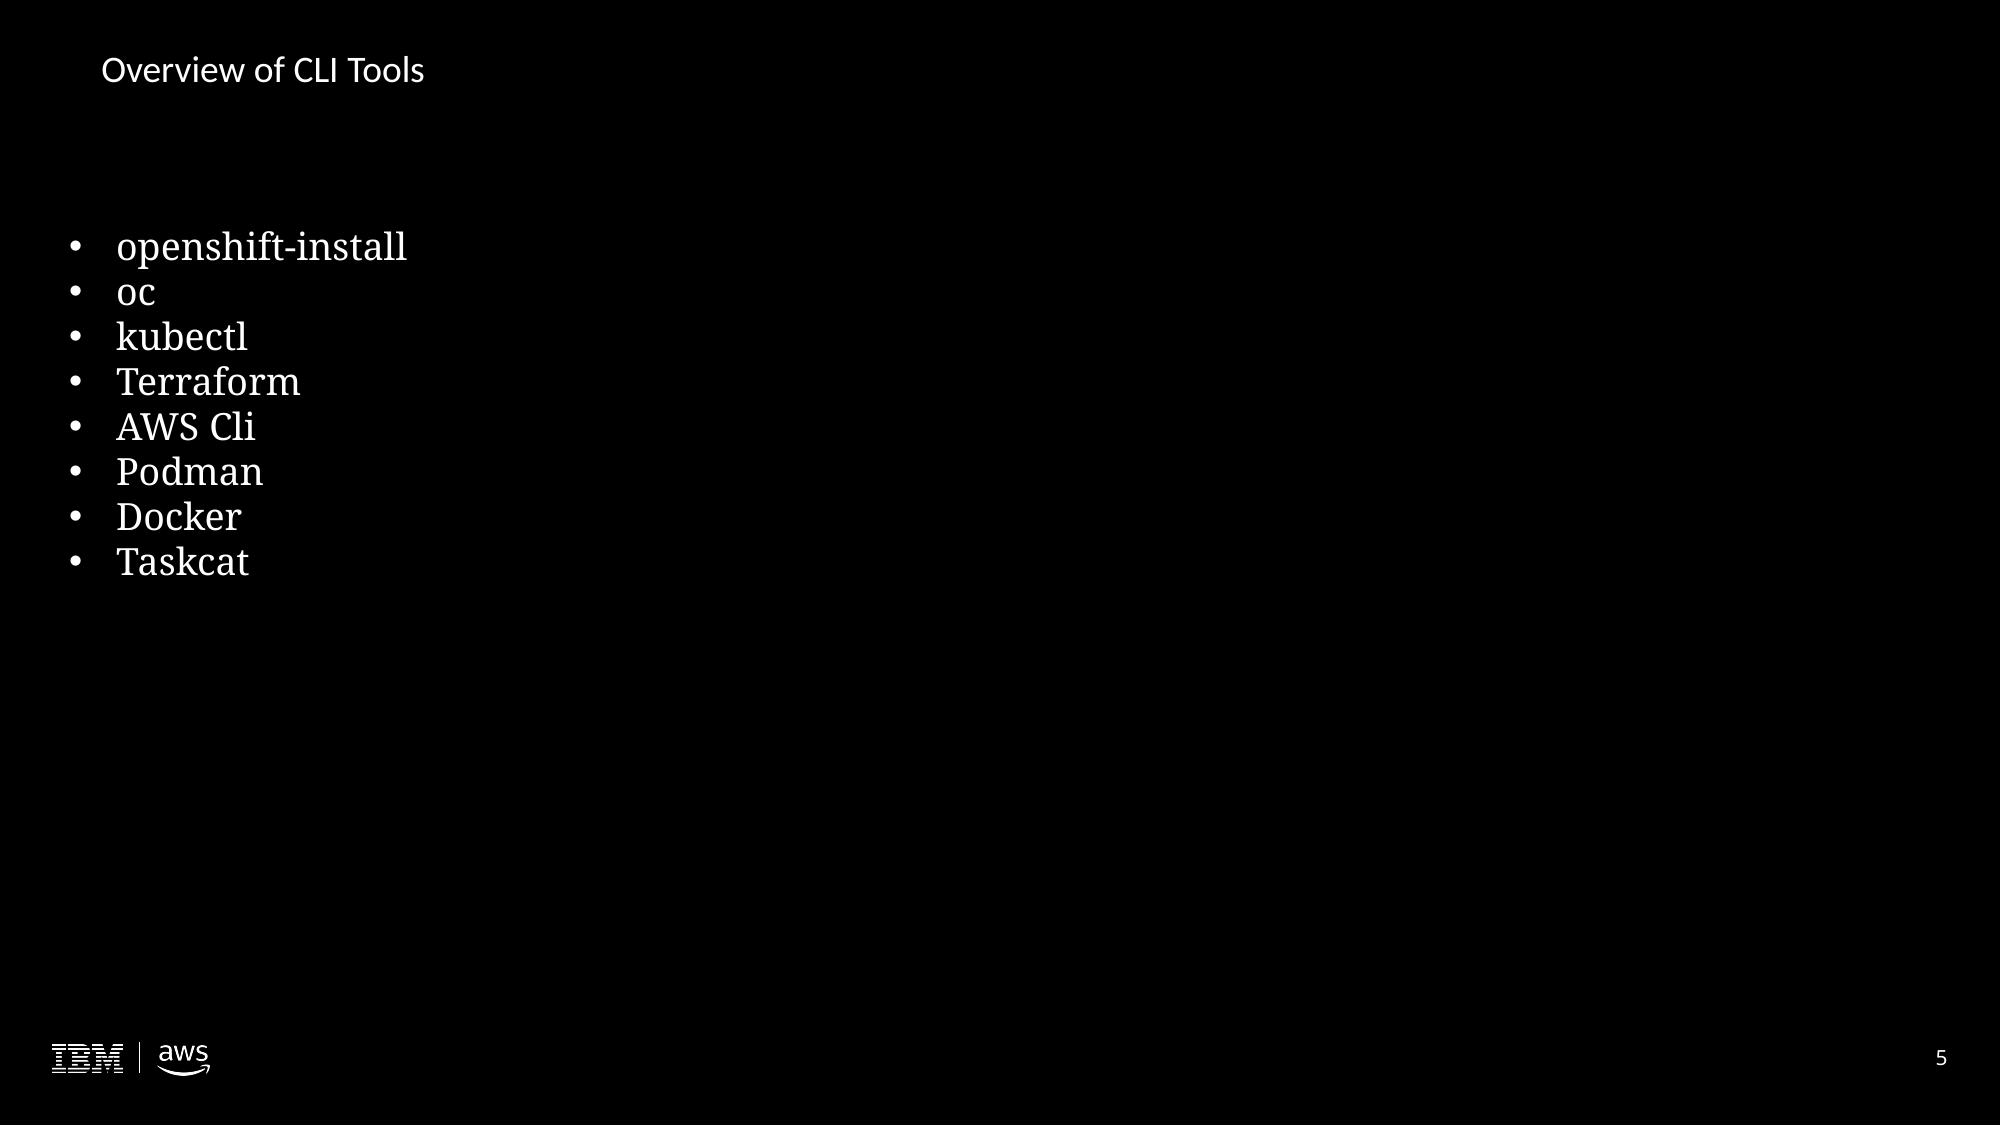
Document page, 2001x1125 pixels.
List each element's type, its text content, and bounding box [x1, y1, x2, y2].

text_box openshift-install oc kubectl Terraform AWS Cli Podman Docker Taskcat [54, 215, 1946, 591]
picture [157, 1045, 210, 1076]
picture [52, 1044, 123, 1073]
text_box Overview of CLI Tools [86, 37, 1642, 98]
